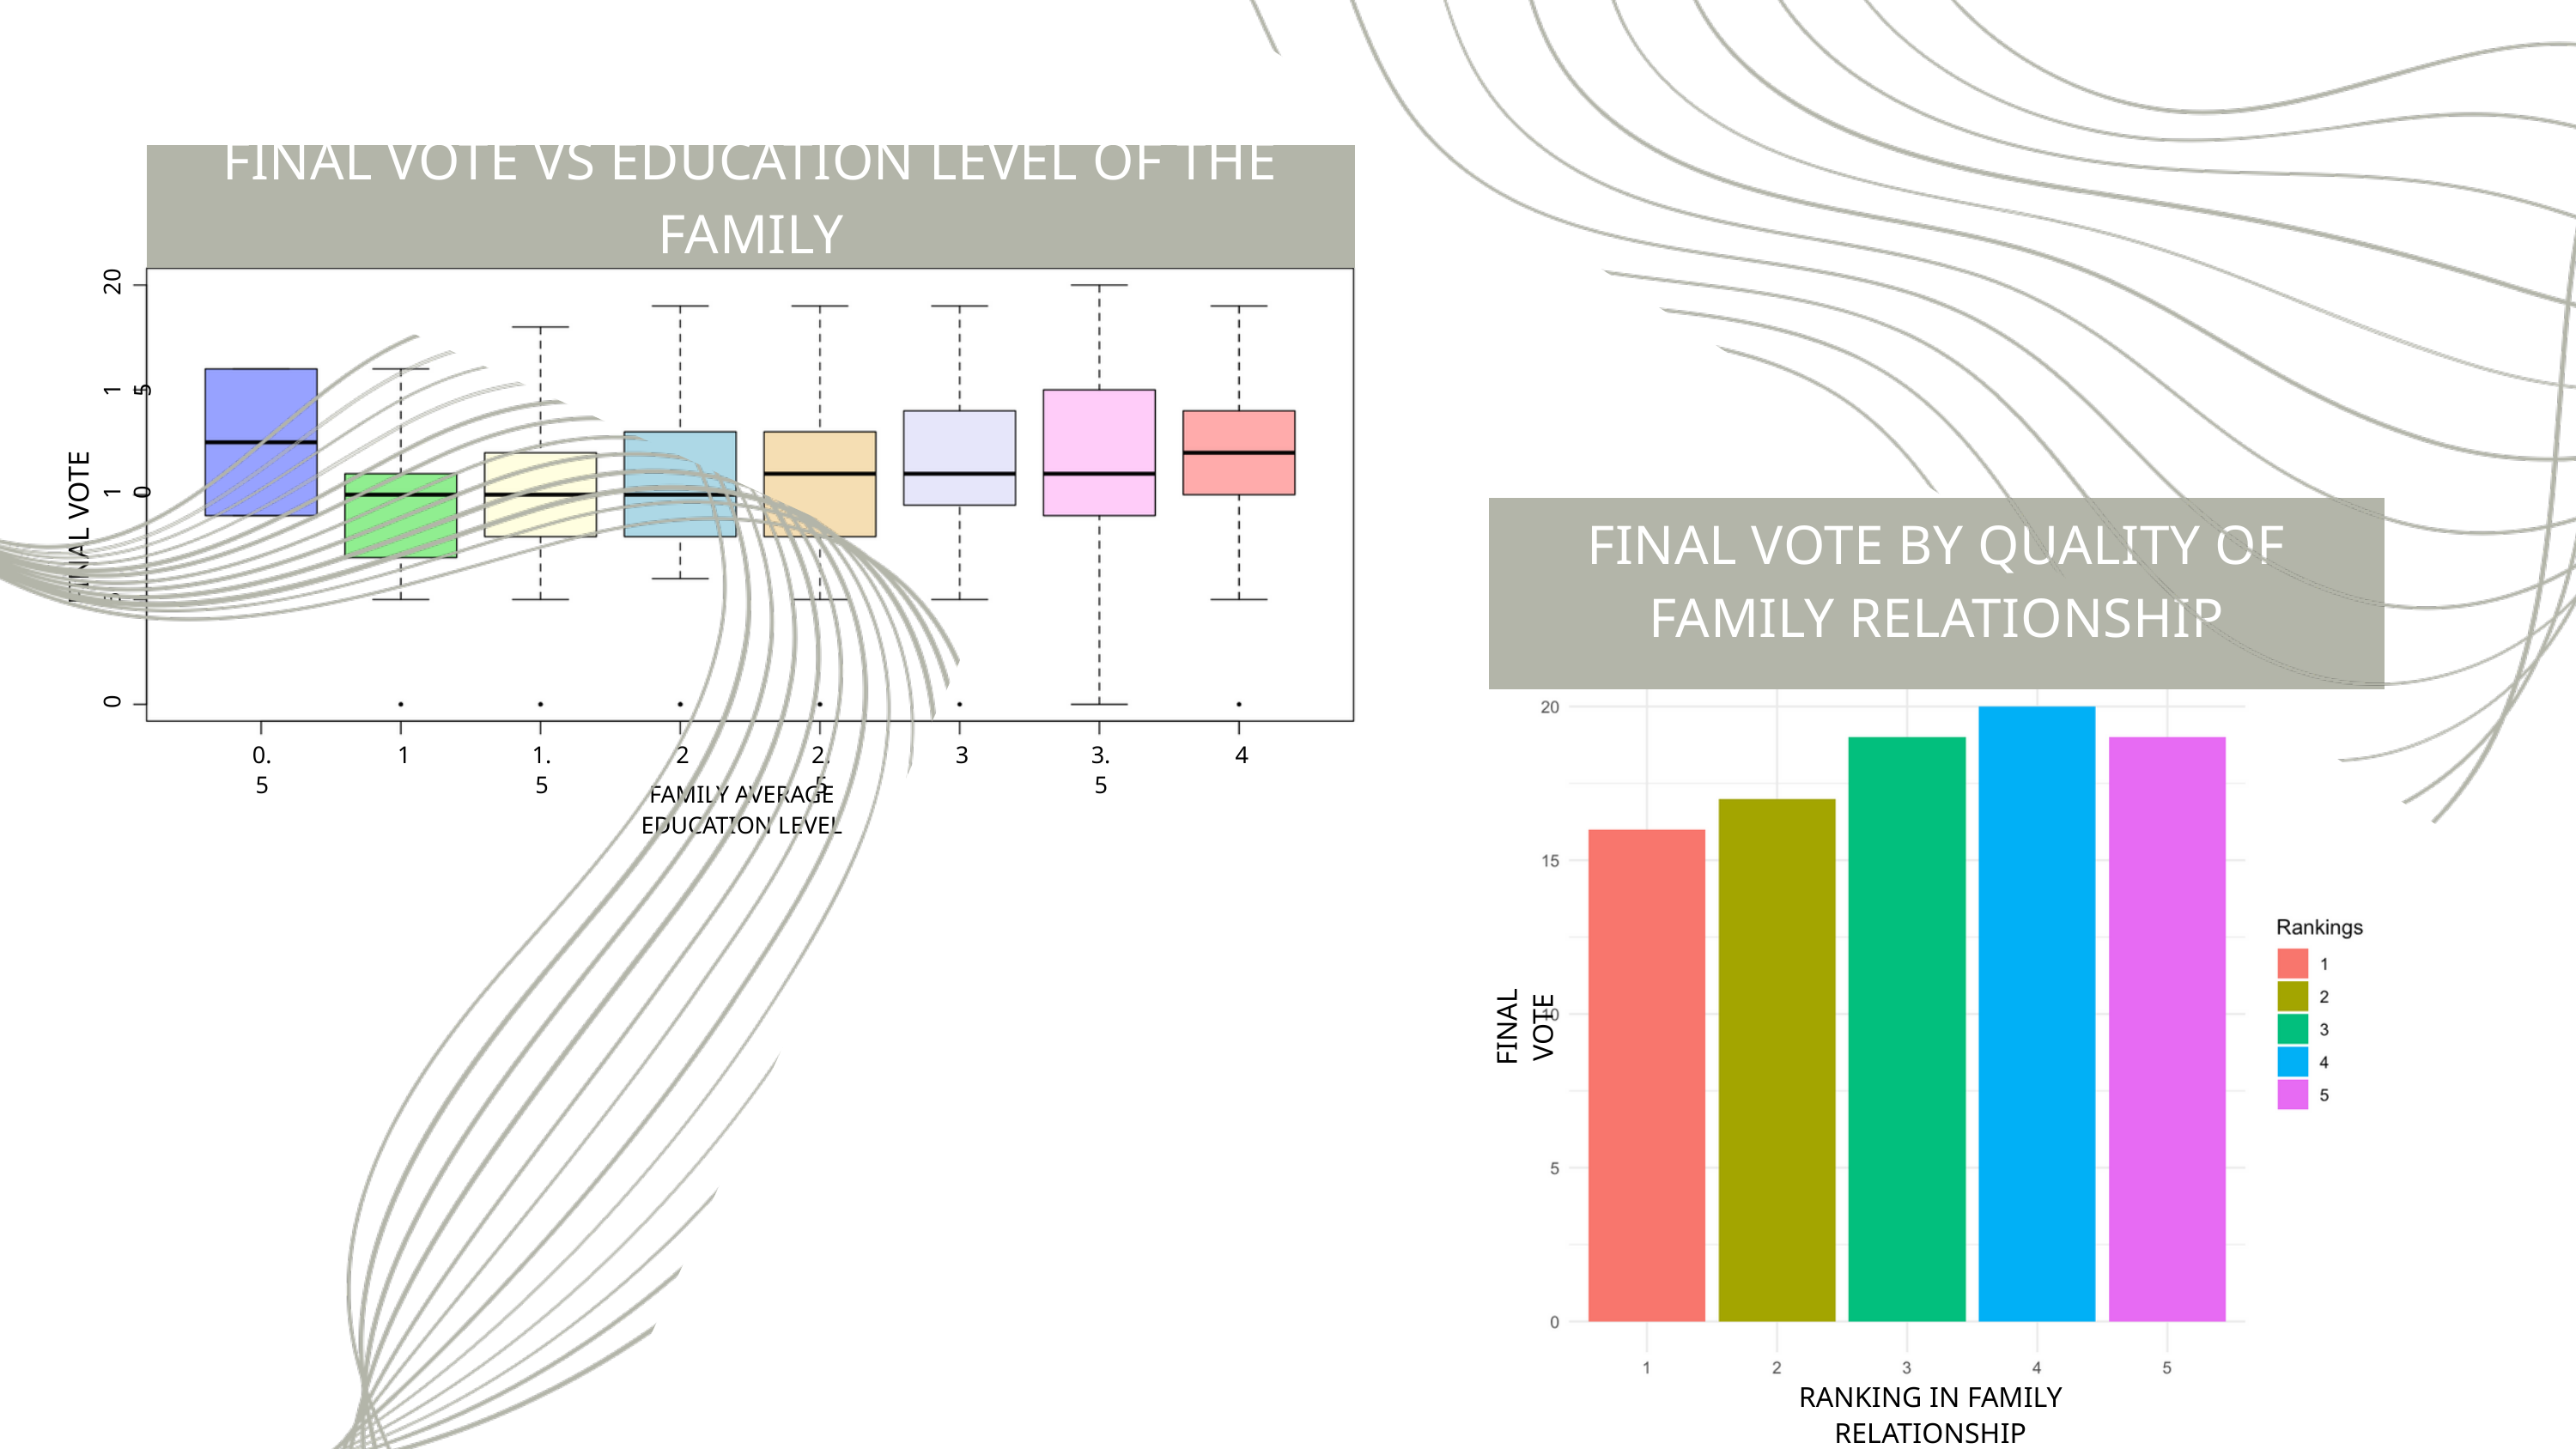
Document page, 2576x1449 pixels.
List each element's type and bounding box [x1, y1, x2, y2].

text_box [1197, 0, 2576, 915]
text_box [0, 143, 870, 1449]
text_box [42, 144, 1365, 852]
text_box [1488, 497, 2385, 1413]
